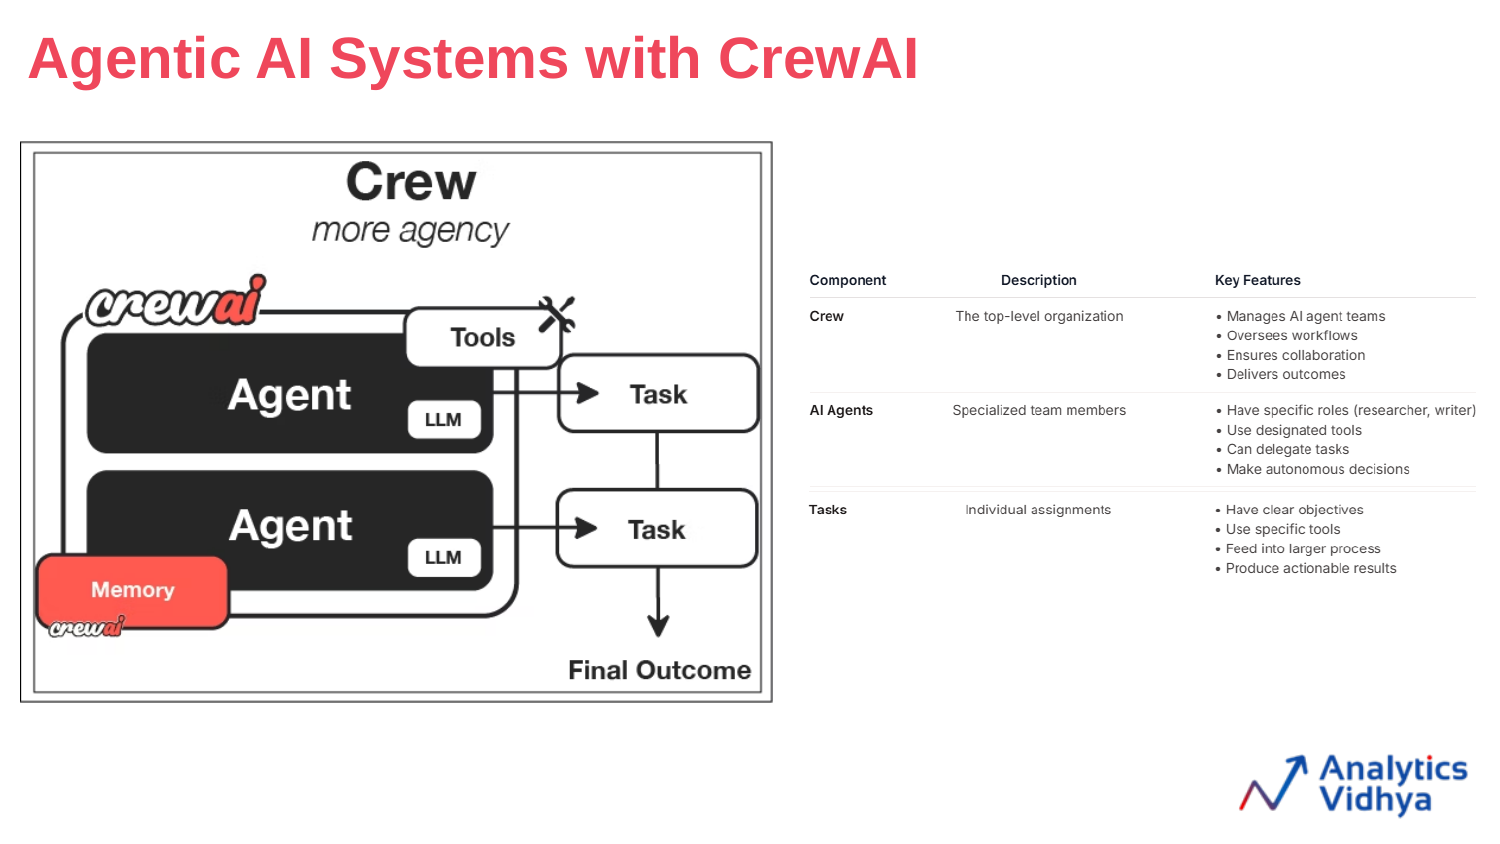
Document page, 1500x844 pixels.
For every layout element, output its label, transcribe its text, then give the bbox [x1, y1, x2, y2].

picture [798, 260, 1477, 583]
picture [1229, 749, 1478, 824]
title Agentic AI Systems with CrewAI [27, 19, 1107, 88]
picture [20, 141, 773, 703]
